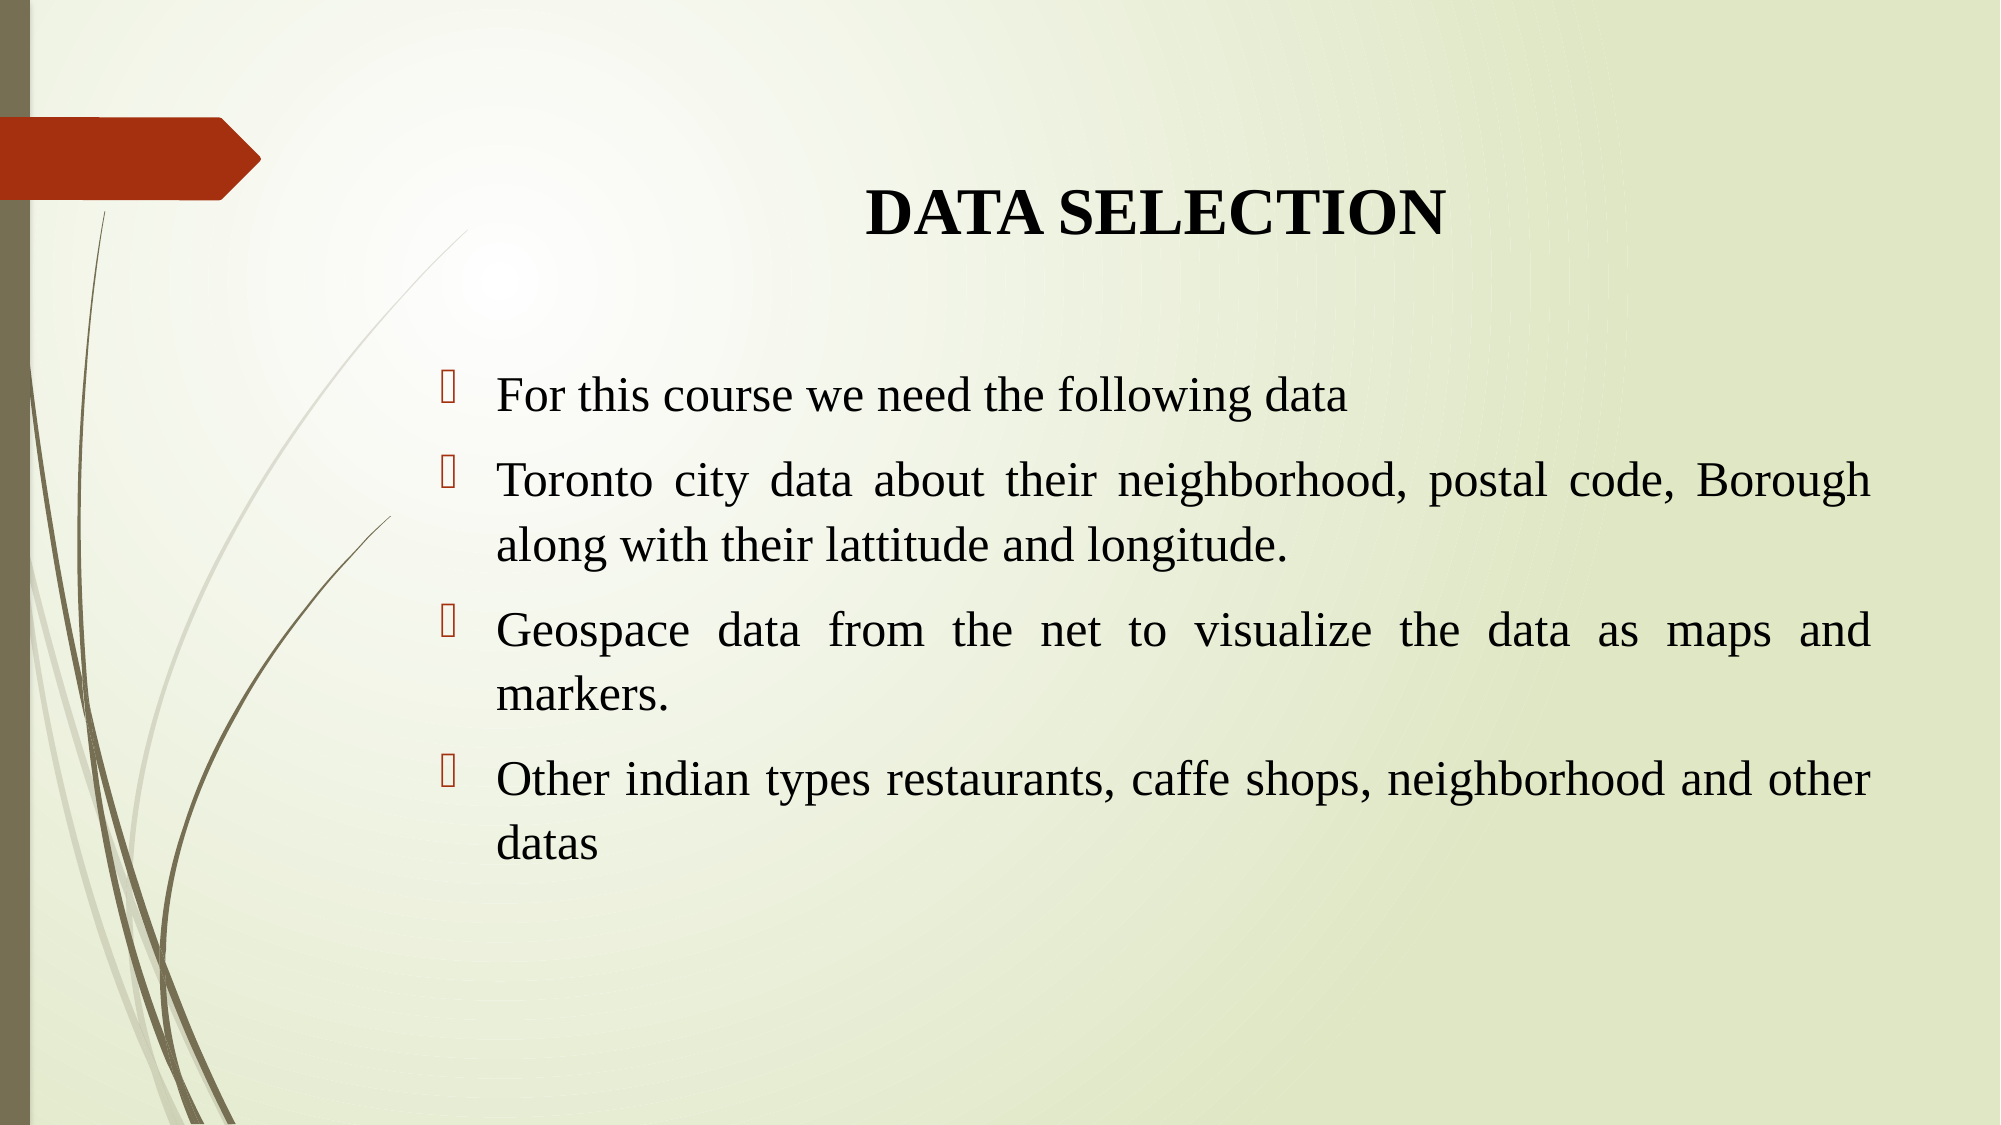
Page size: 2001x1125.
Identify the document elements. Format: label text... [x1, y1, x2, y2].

list For this course we need the following data Toronto city data about their neighborhood, postal code, Borough along with their lattitude and longitude. Geospace data from the net to visualize the data as maps and markers. Other indian types restaurants, caffe shops, neighborhood and other datas [424, 350, 1888, 970]
title DATA SELECTION [425, 102, 1888, 313]
